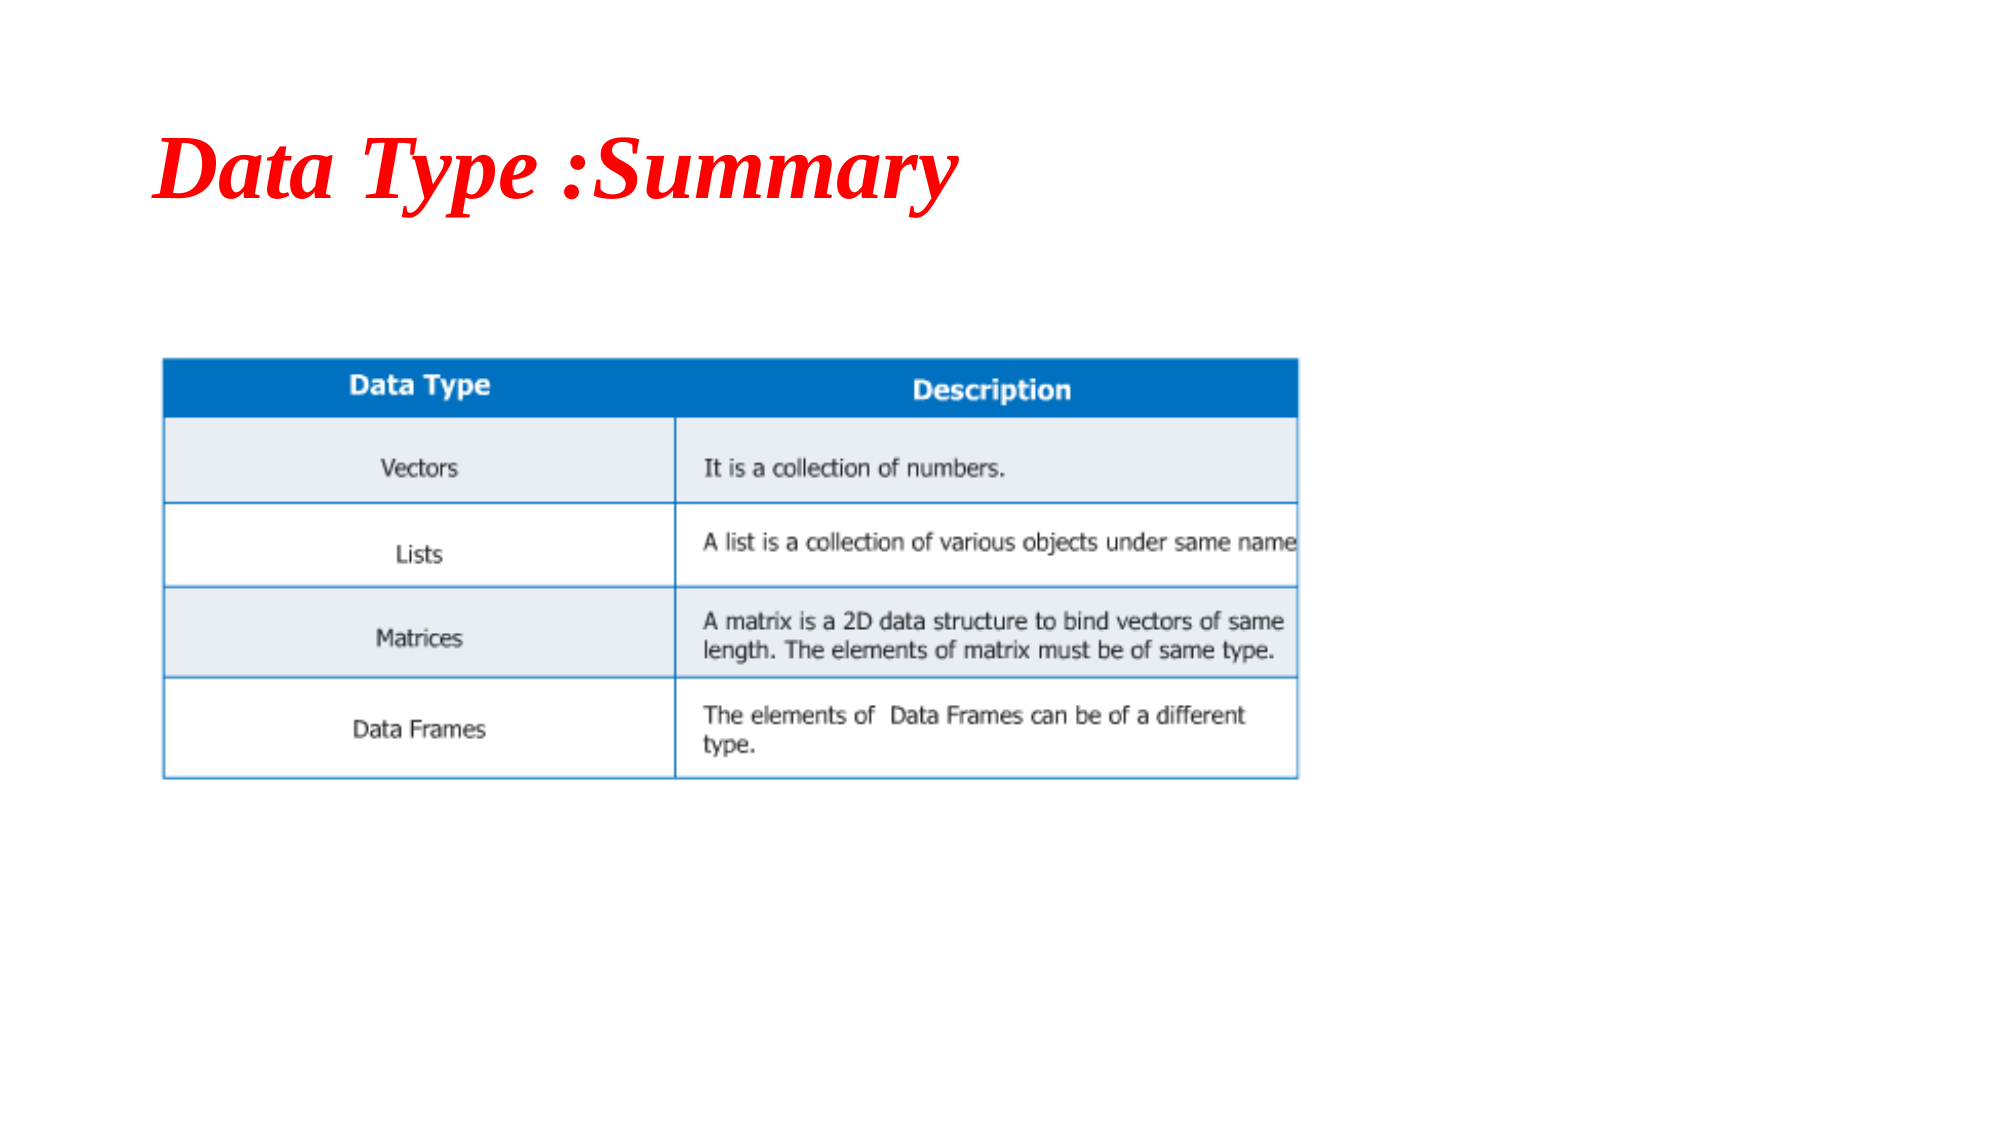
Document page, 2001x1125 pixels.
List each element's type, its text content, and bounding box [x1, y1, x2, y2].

title Data Type :Summary [137, 59, 1863, 278]
picture [137, 305, 1352, 813]
